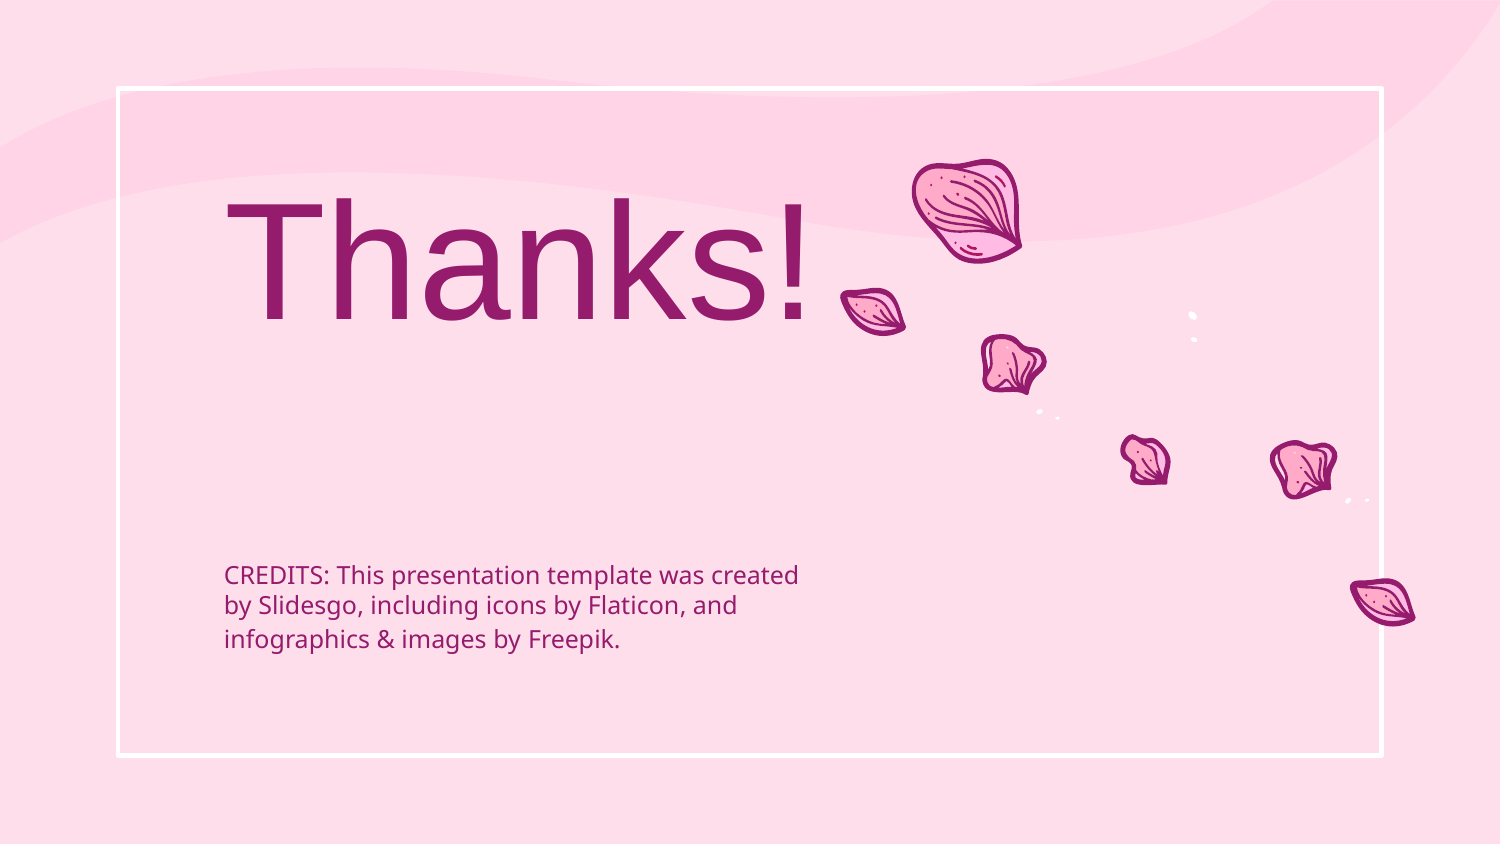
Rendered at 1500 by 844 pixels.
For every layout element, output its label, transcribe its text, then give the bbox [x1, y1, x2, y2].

title Thanks! [209, 146, 1216, 360]
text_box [837, 158, 1417, 627]
